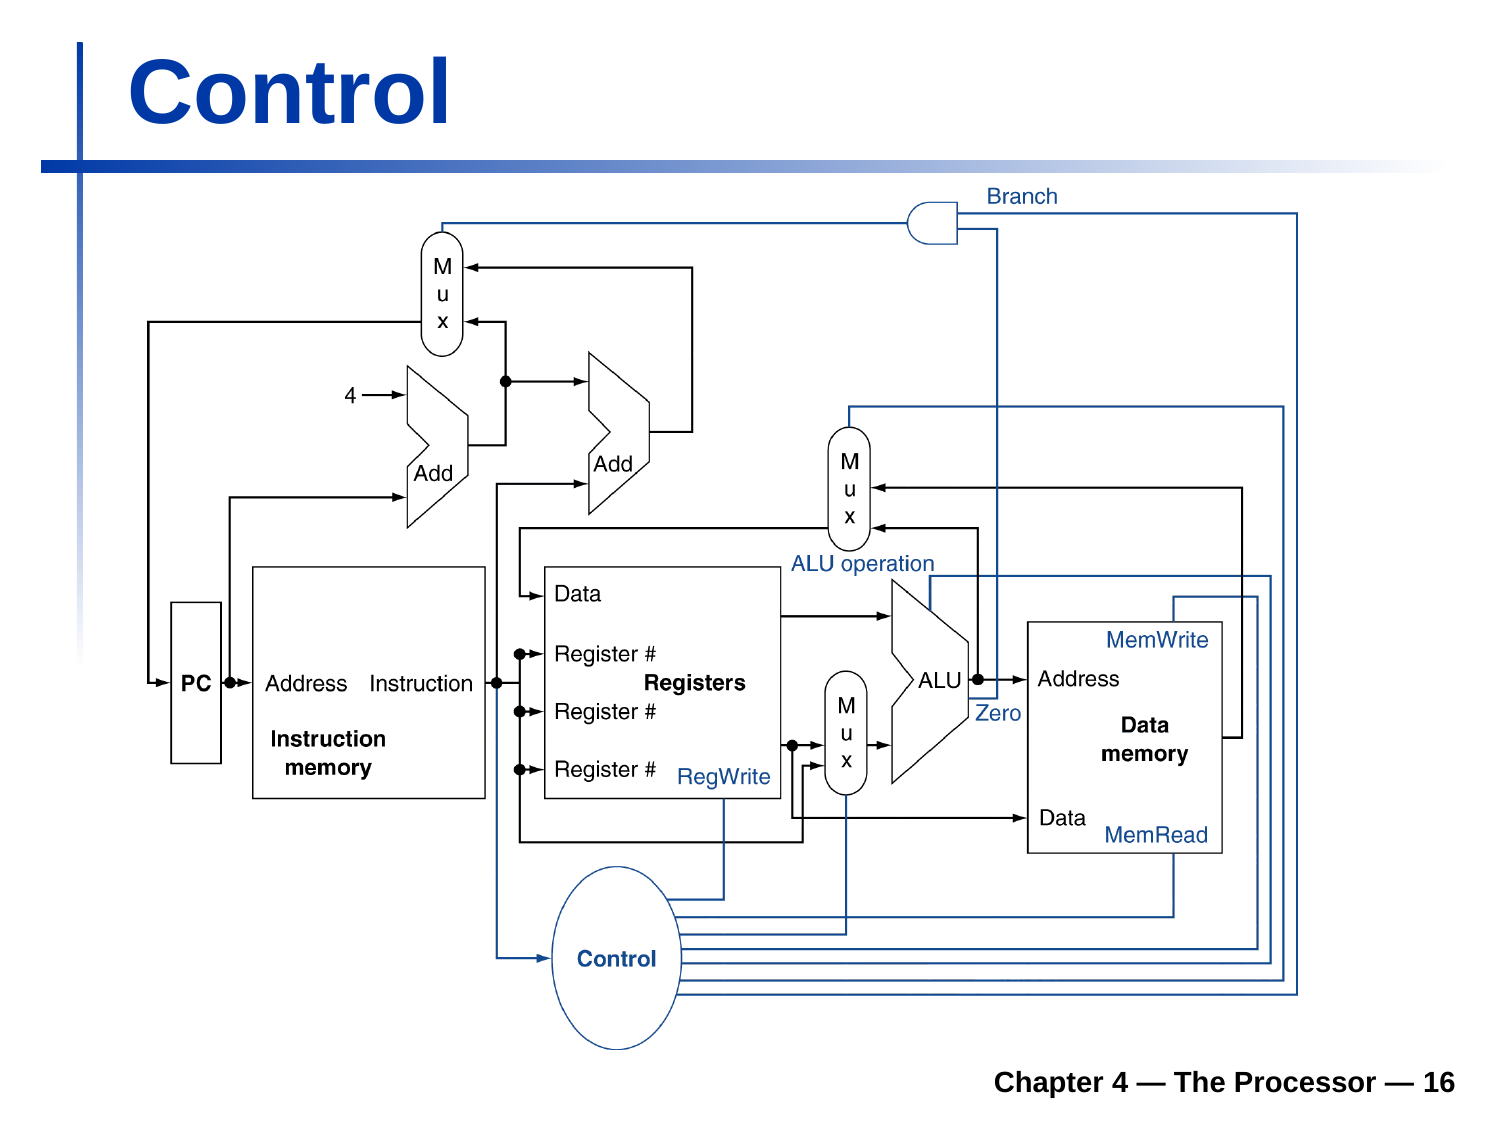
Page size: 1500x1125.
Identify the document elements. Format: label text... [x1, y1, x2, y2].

picture [147, 184, 1298, 1050]
title Control [112, 23, 1468, 149]
footer Chapter 4 — The Processor — 16 [277, 1046, 1471, 1106]
